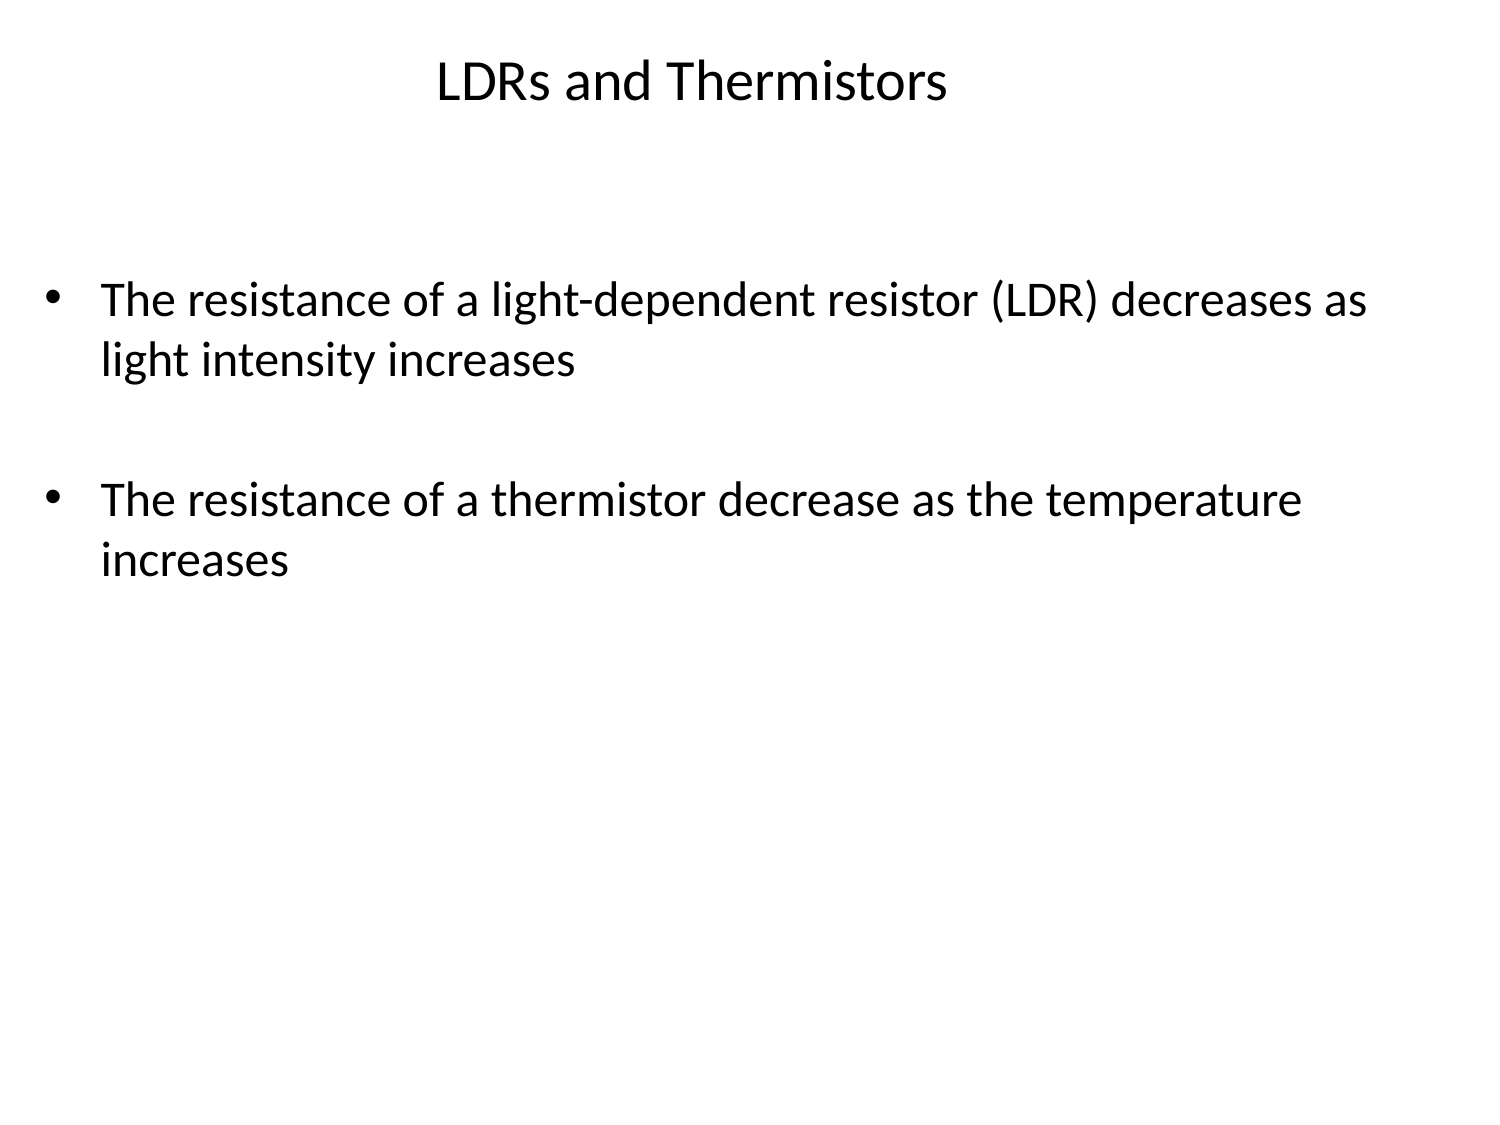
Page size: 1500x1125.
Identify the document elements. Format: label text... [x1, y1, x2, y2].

title LDRs and Thermistors [17, 0, 1368, 159]
list The resistance of a light-dependent resistor (LDR) decreases as light intensity increases The resistance of a thermistor decrease as the temperature increases [29, 259, 1459, 598]
